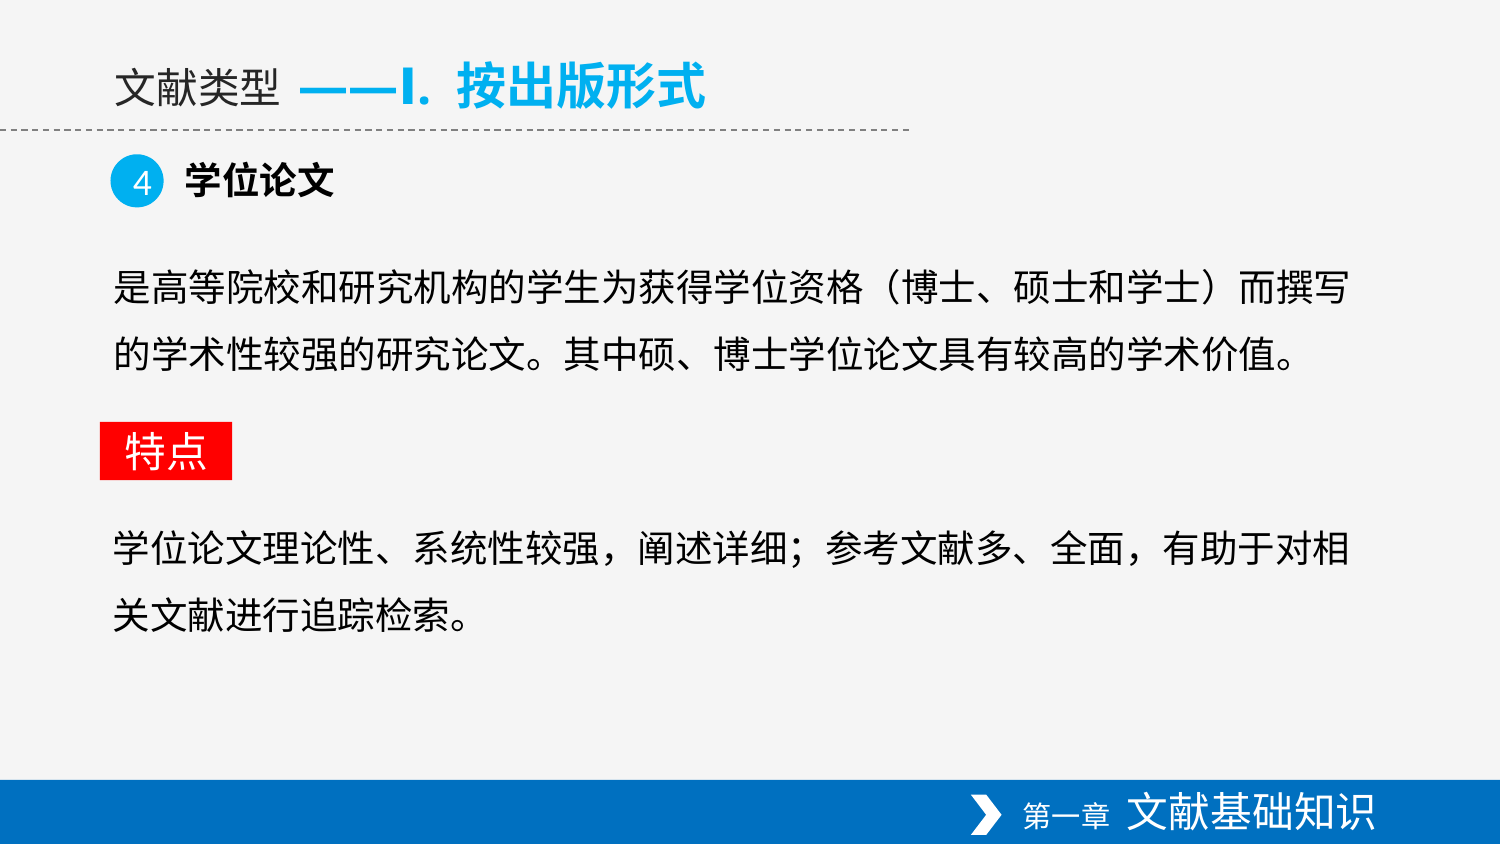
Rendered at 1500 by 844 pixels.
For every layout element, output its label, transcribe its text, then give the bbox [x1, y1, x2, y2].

text_box 学位论文理论性、系统性较强，阐述详细；参考文献多、全面，有助于对相关文献进行追踪检索。 [99, 495, 1393, 644]
text_box 特点 [98, 420, 234, 482]
text_box 是高等院校和研究机构的学生为获得学位资格（博士、硕士和学士）而撰写的学术性较强的研究论文。其中硕、博士学位论文具有较高的学术价值。 [100, 234, 1393, 383]
text_box 4 [108, 152, 166, 210]
text_box ——Ⅰ. 按出版形式 [283, 47, 964, 122]
text_box 文献类型 [99, 54, 283, 120]
text_box 学位论文 [169, 149, 400, 210]
